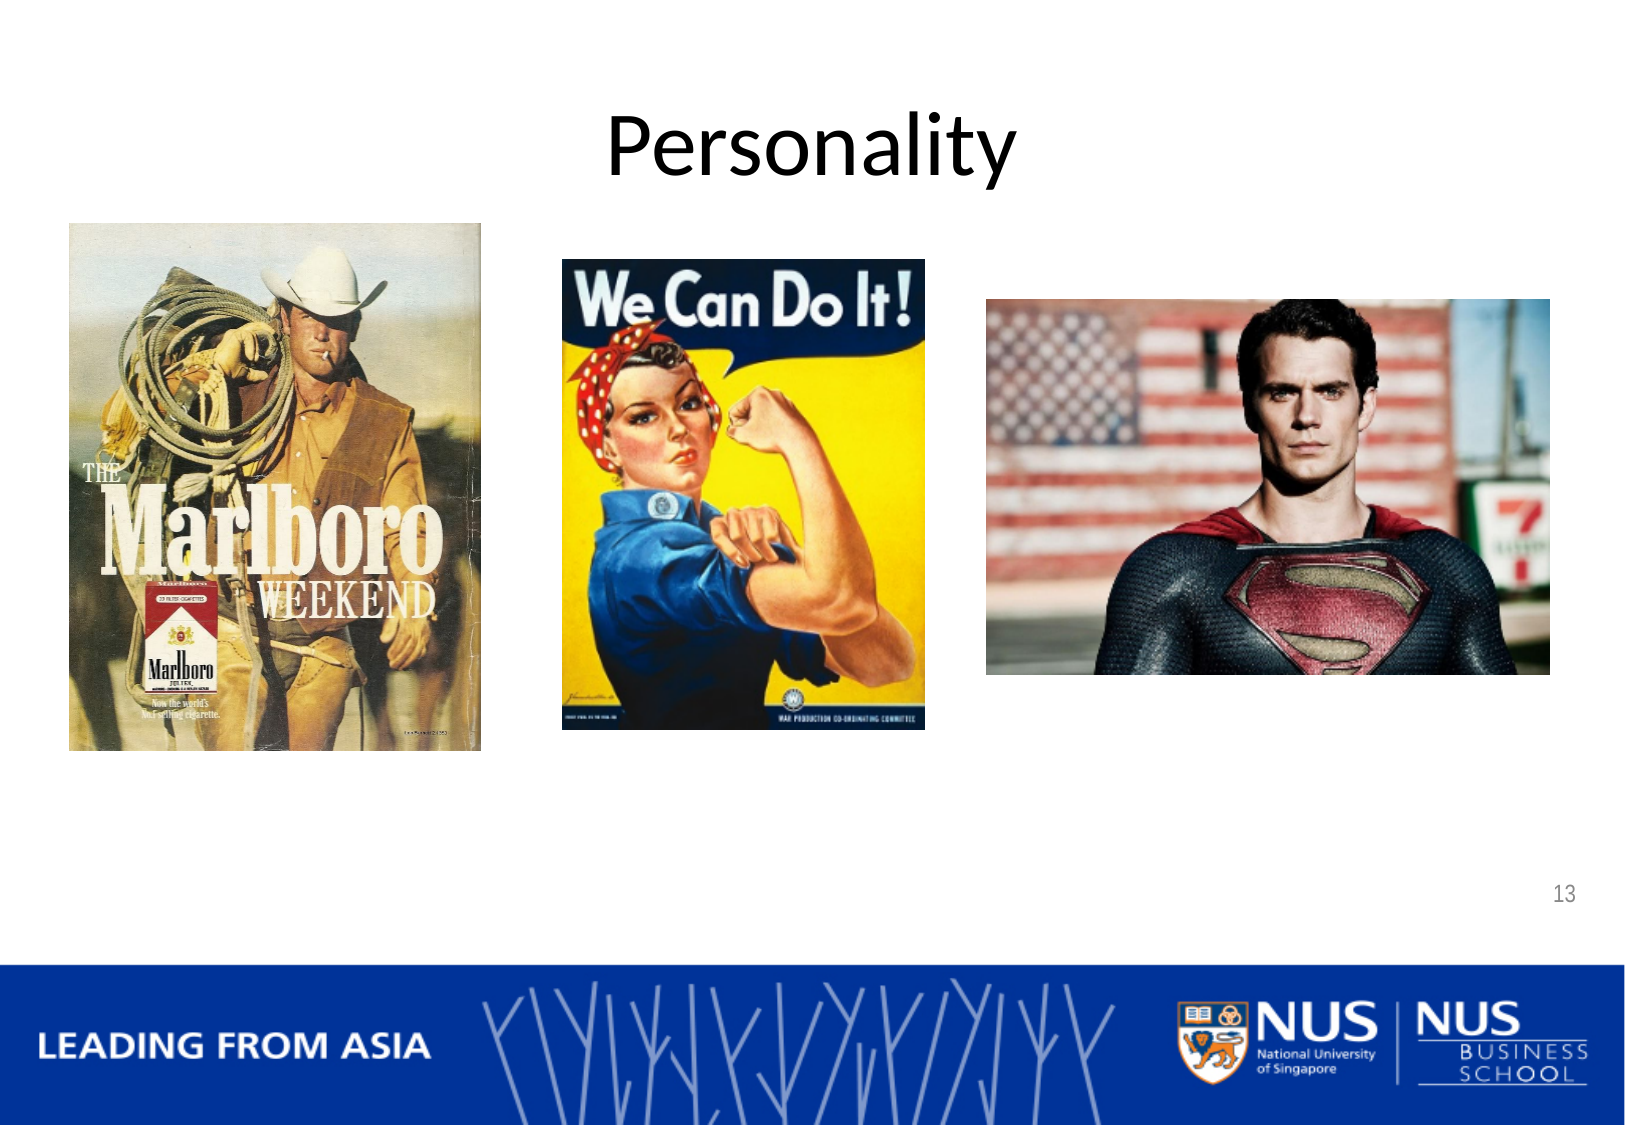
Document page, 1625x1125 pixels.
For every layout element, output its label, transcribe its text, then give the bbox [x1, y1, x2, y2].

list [561, 259, 925, 730]
picture [0, 0, 1625, 1125]
slide_number 13 [1212, 862, 1592, 923]
title Personality [81, 45, 1544, 233]
